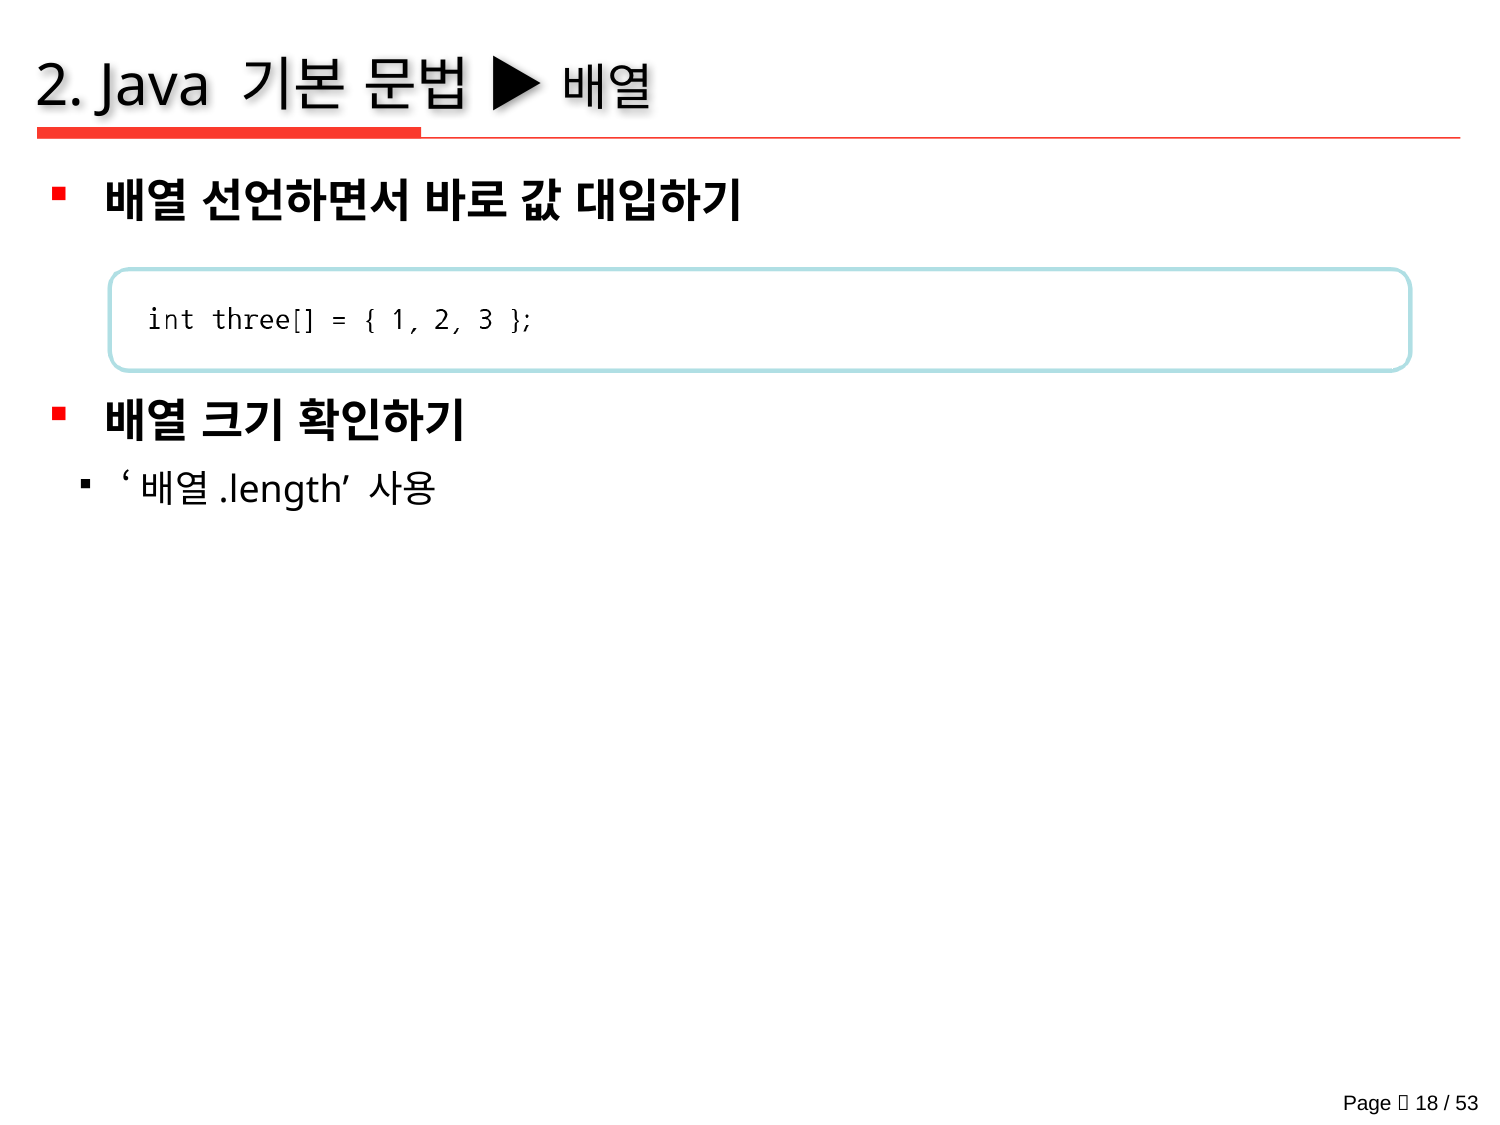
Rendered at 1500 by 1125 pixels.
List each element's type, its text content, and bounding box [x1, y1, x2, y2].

picture [97, 254, 1421, 383]
list 배열 선언하면서 바로 값 대입하기 배열 크기 확인하기 ‘배열.length’ 사용 [48, 171, 1448, 880]
title 2. Java 기본 문법 ▶ 배열 [35, 47, 1434, 142]
